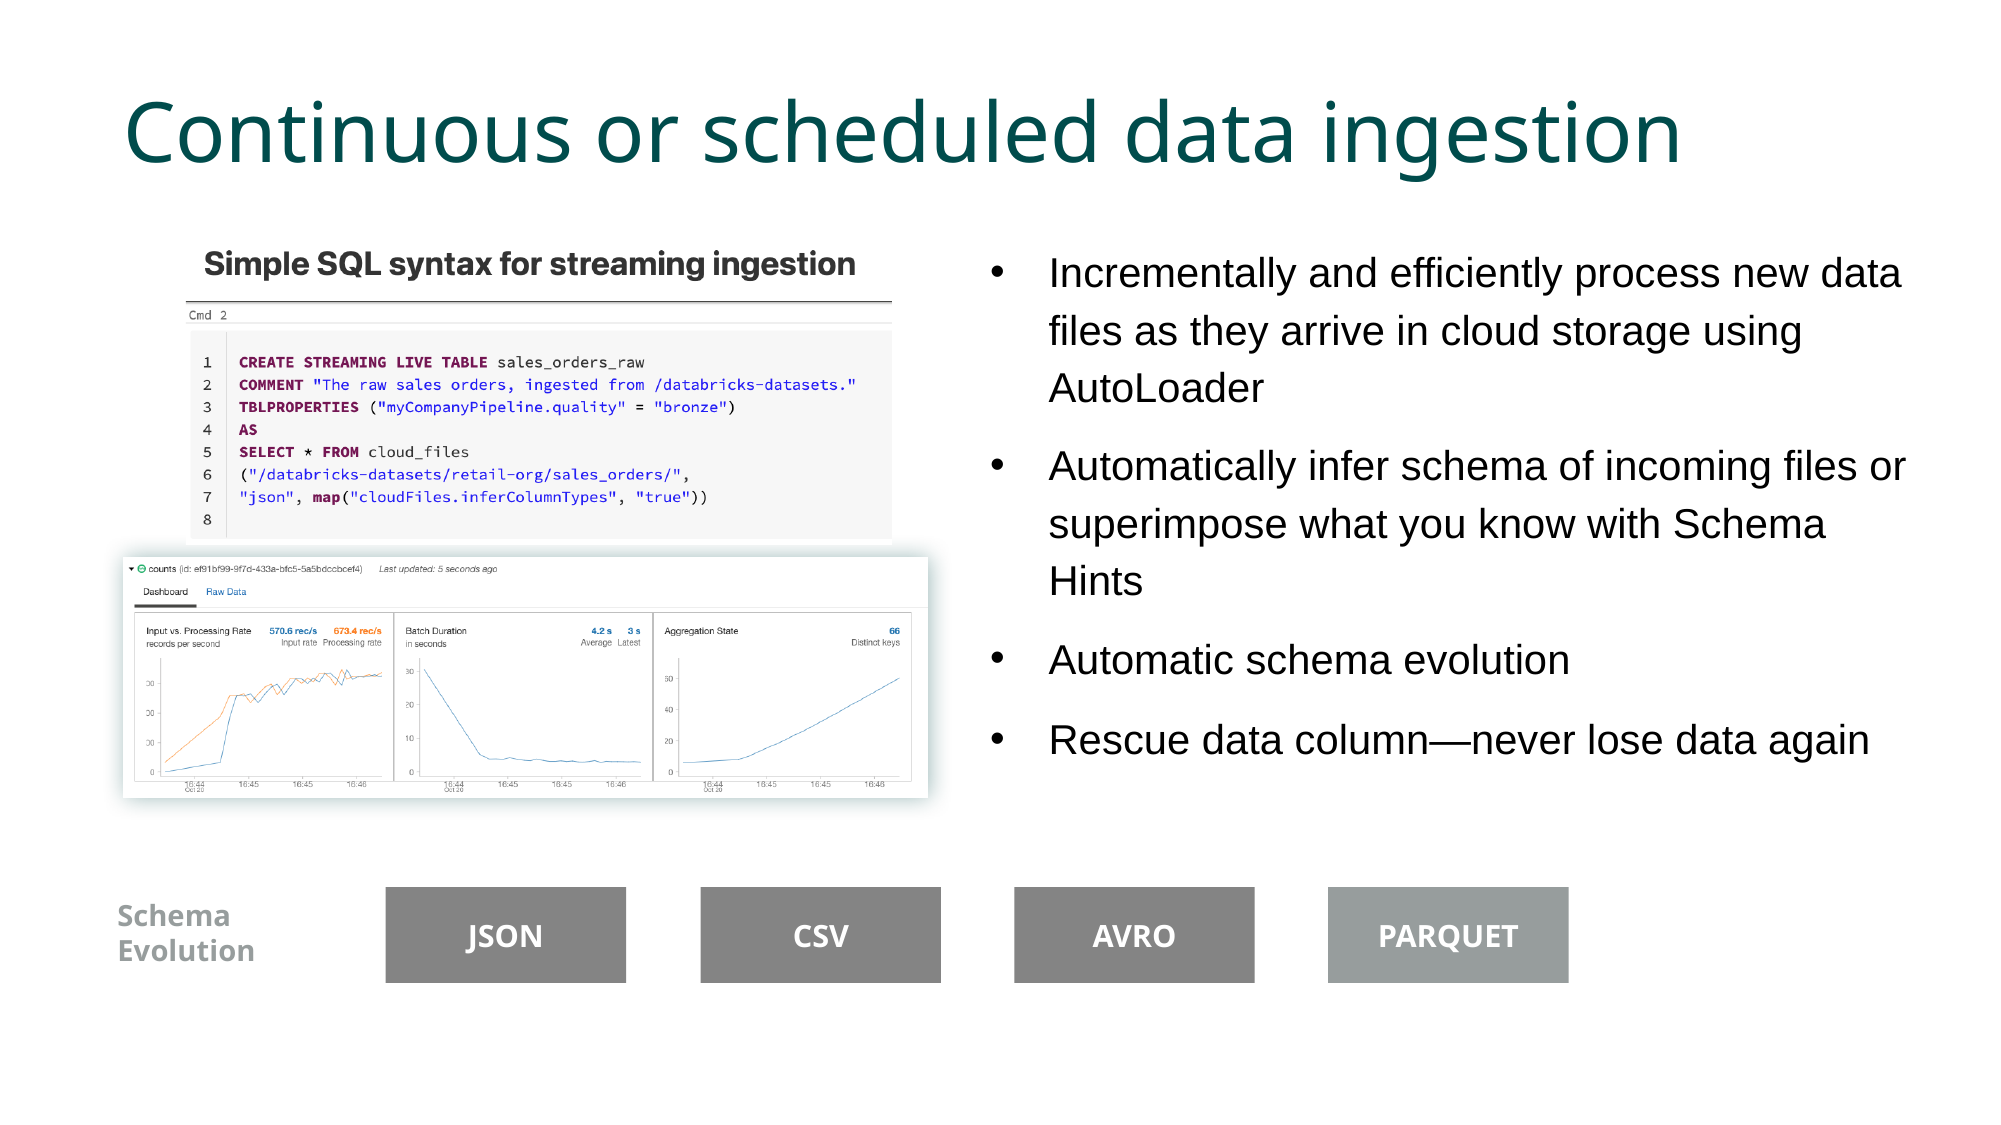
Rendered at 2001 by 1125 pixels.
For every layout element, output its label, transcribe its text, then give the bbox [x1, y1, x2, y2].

text_box Schema Evolution [97, 877, 338, 988]
text_box CSV [700, 887, 941, 983]
picture [123, 557, 928, 798]
list Incrementally and efficiently process new data files as they arrive in cloud storage using AutoLoader Automatically infer schema of incoming files or superimpose what you know with Schema Hints Automatic schema evolution Rescue data column—never lose data again [953, 228, 1938, 886]
title Continuous or scheduled data ingestion [123, 87, 1872, 184]
text_box PARQUET [1328, 887, 1569, 983]
text_box JSON [385, 887, 627, 983]
picture [185, 221, 892, 545]
text_box AVRO [1014, 887, 1255, 983]
